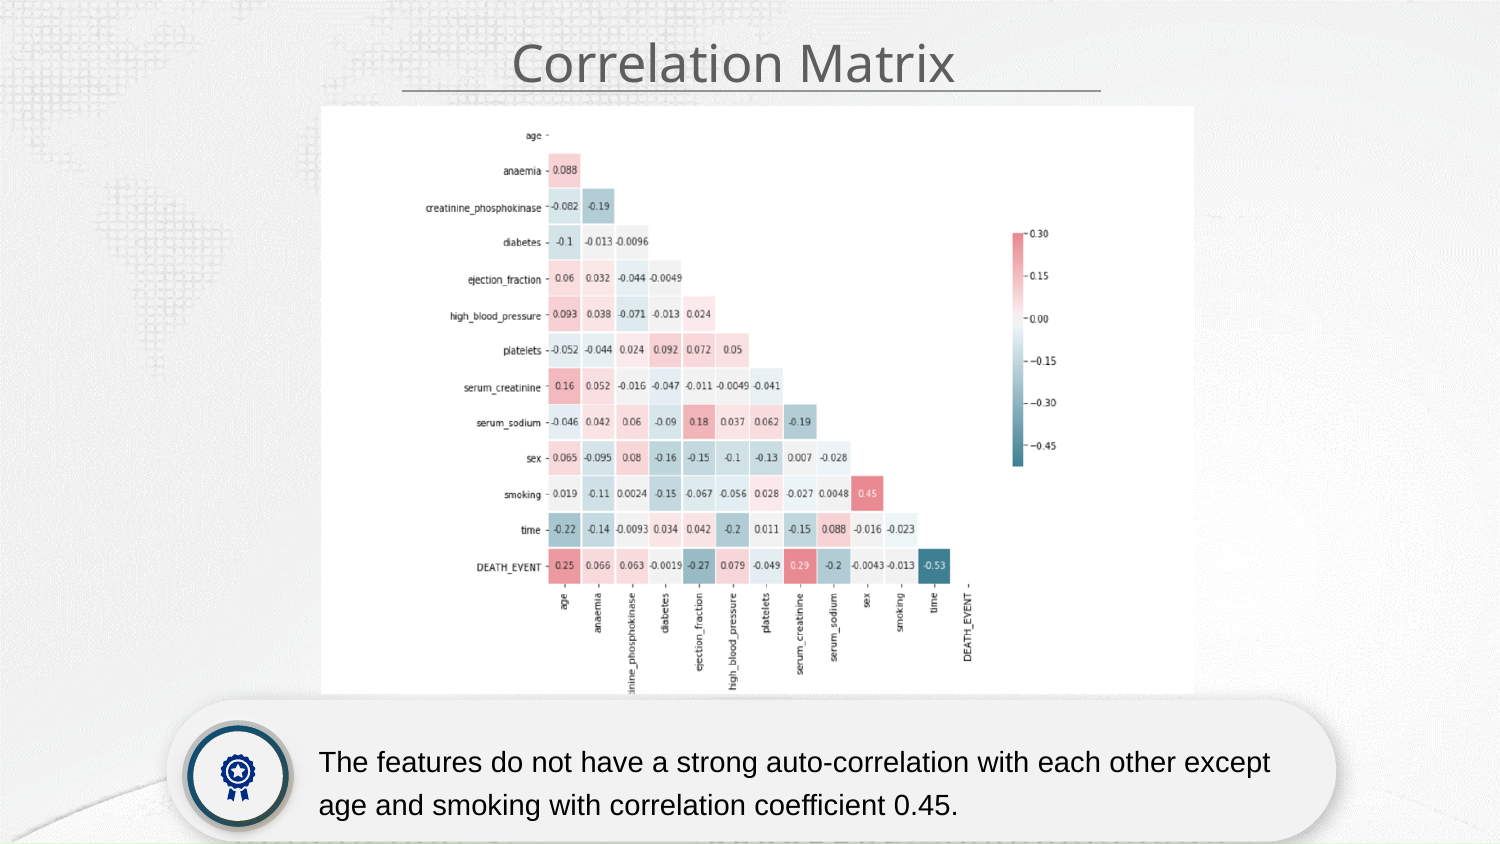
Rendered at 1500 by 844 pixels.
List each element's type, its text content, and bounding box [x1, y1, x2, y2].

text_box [166, 704, 310, 844]
text_box The features do not have a strong auto-correlation with each other except age and smoking with correlation coefficient 0.45. [310, 726, 1310, 830]
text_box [220, 753, 256, 802]
text_box Correlation Matrix [456, 92, 1012, 100]
text_box [310, 830, 1307, 843]
text_box Correlation Matrix [456, 22, 1012, 90]
text_box [210, 698, 1338, 828]
picture [0, 0, 1500, 843]
